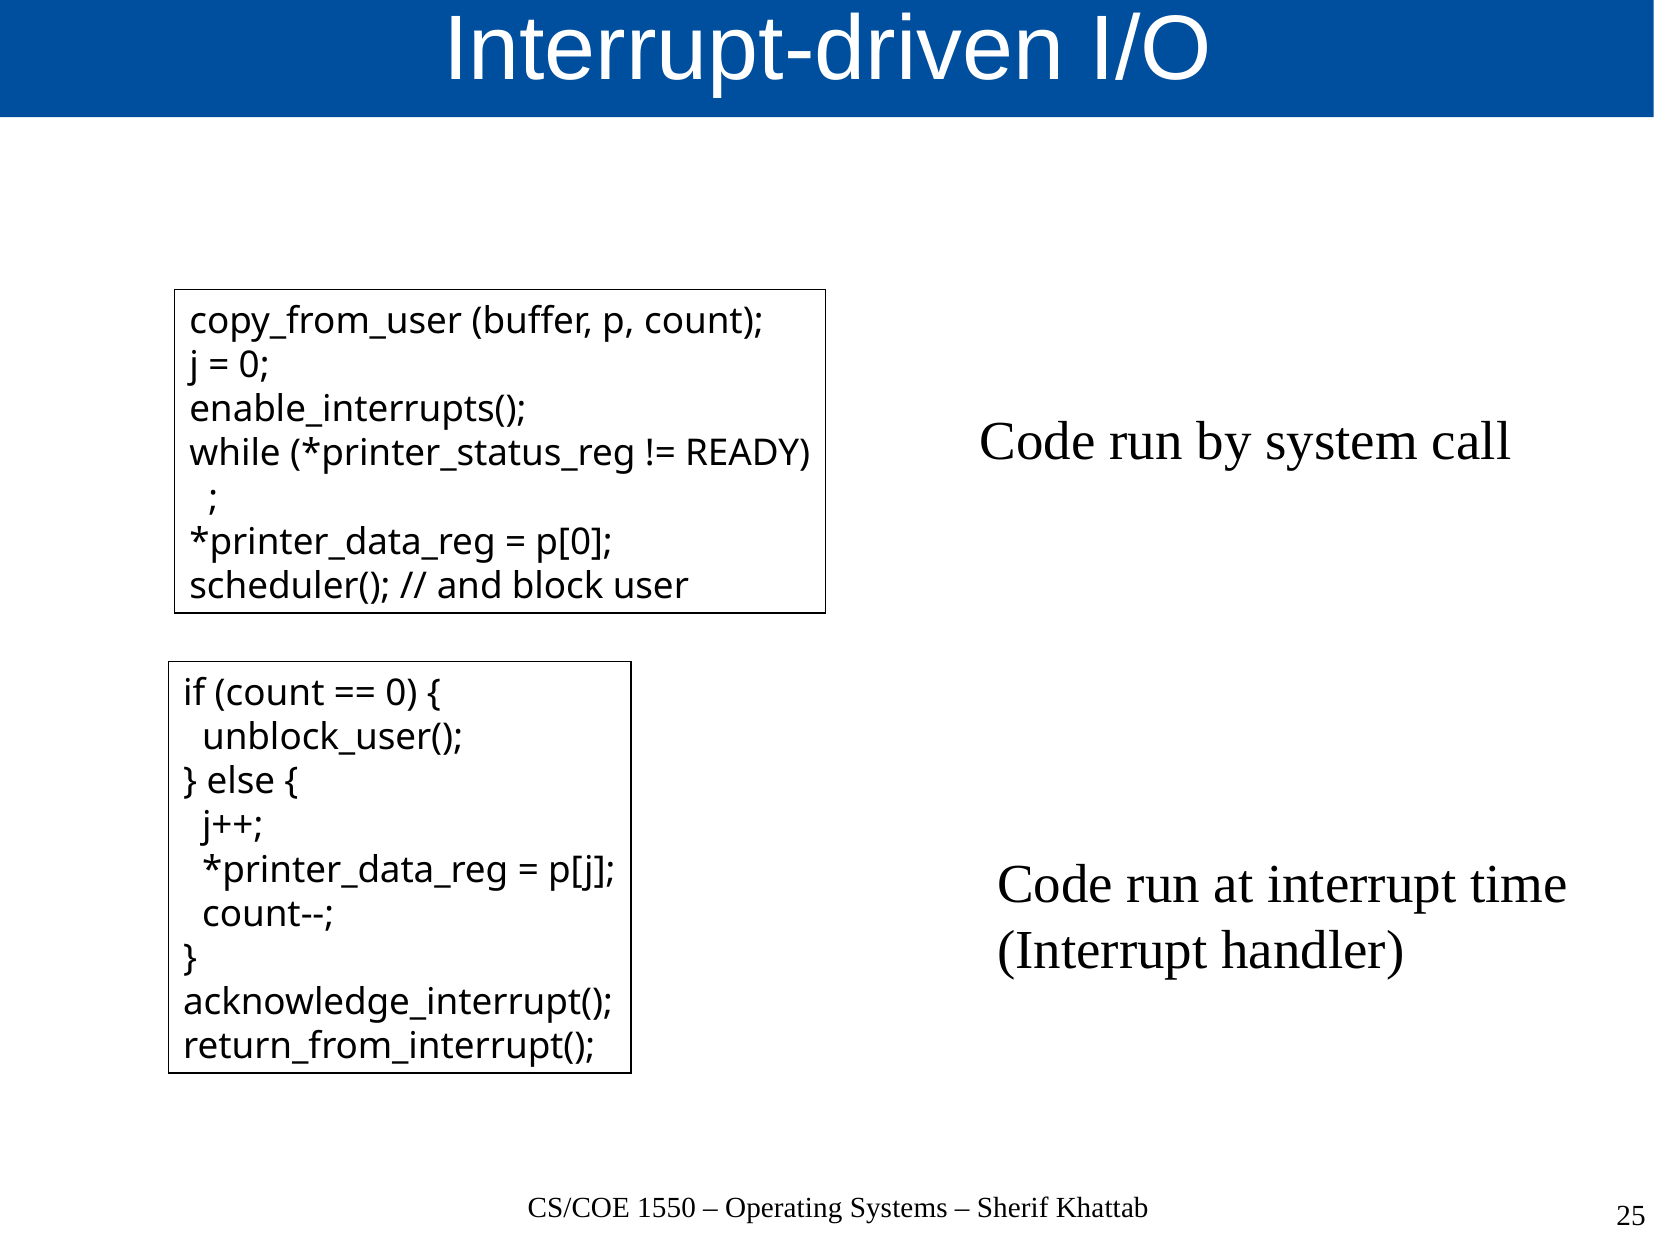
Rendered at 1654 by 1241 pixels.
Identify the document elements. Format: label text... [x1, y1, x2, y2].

text_box if (count == 0) { unblock_user(); } else { j++; *printer_data_reg = p[j]; count--; } acknowledge_interrupt(); return_from_interrupt(); [168, 661, 631, 1074]
slide_number 25 [1265, 1198, 1647, 1241]
title Interrupt-driven I/O [0, 0, 1654, 118]
text_box Code run by system call [965, 396, 1527, 478]
footer CS/COE 1550 – Operating Systems – Sherif Khattab [460, 1190, 1217, 1241]
text_box Code run at interrupt time (Interrupt handler) [982, 840, 1584, 988]
text_box copy_from_user (buffer, p, count); j = 0; enable_interrupts(); while (*printer_status_reg != READY) ; *printer_data_reg = p[0]; scheduler(); // and block user [174, 289, 826, 613]
